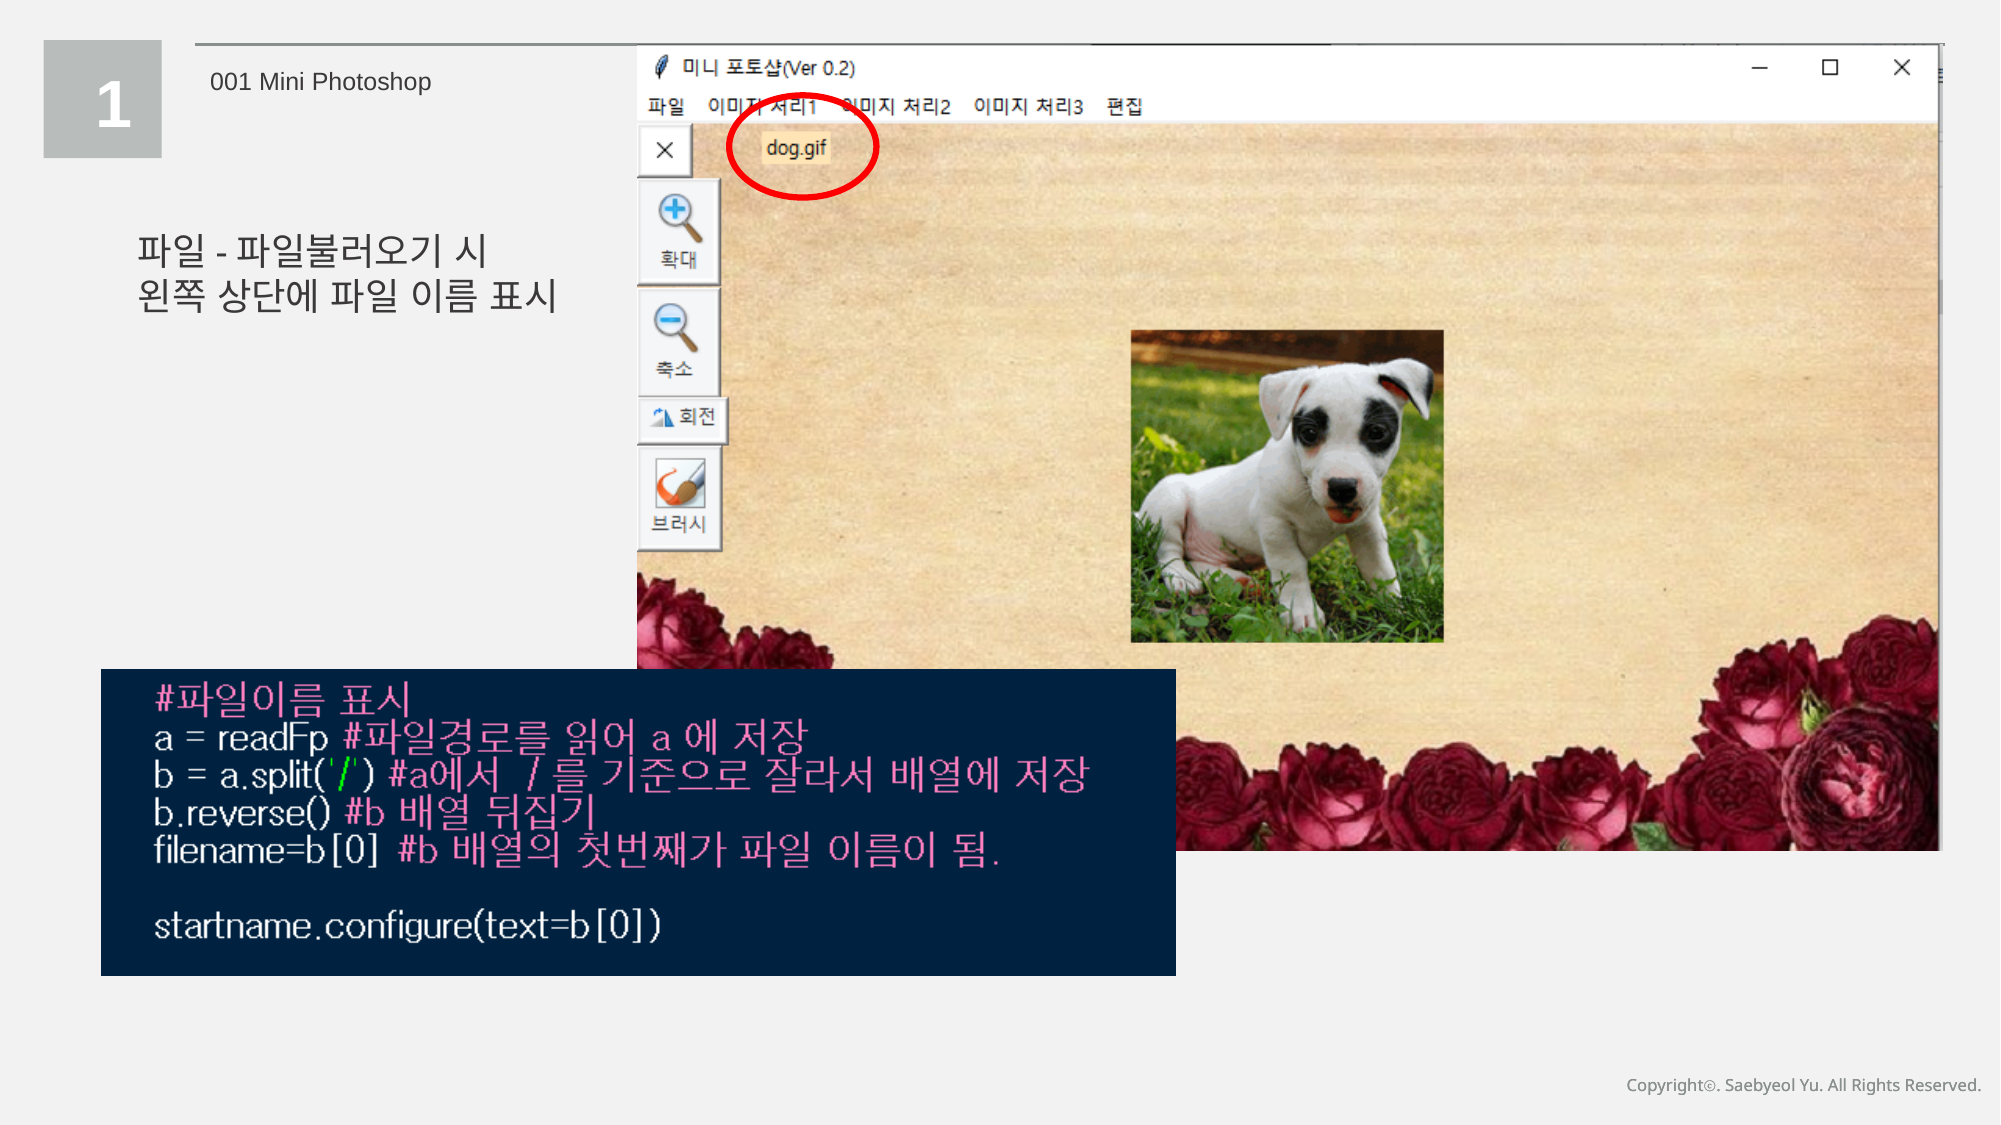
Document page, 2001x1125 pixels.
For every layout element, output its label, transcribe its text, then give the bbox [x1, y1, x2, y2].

picture [101, 44, 1943, 976]
text_box 파일-파일불러오기 시 왼쪽 상단에 파일 이름 표시 [122, 221, 637, 326]
text_box 1 [80, 52, 123, 148]
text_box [194, 57, 448, 167]
text_box Copyrightⓒ. Saebyeol Yu. All Rights Reserved. [1611, 1067, 1998, 1102]
text_box [42, 39, 163, 159]
